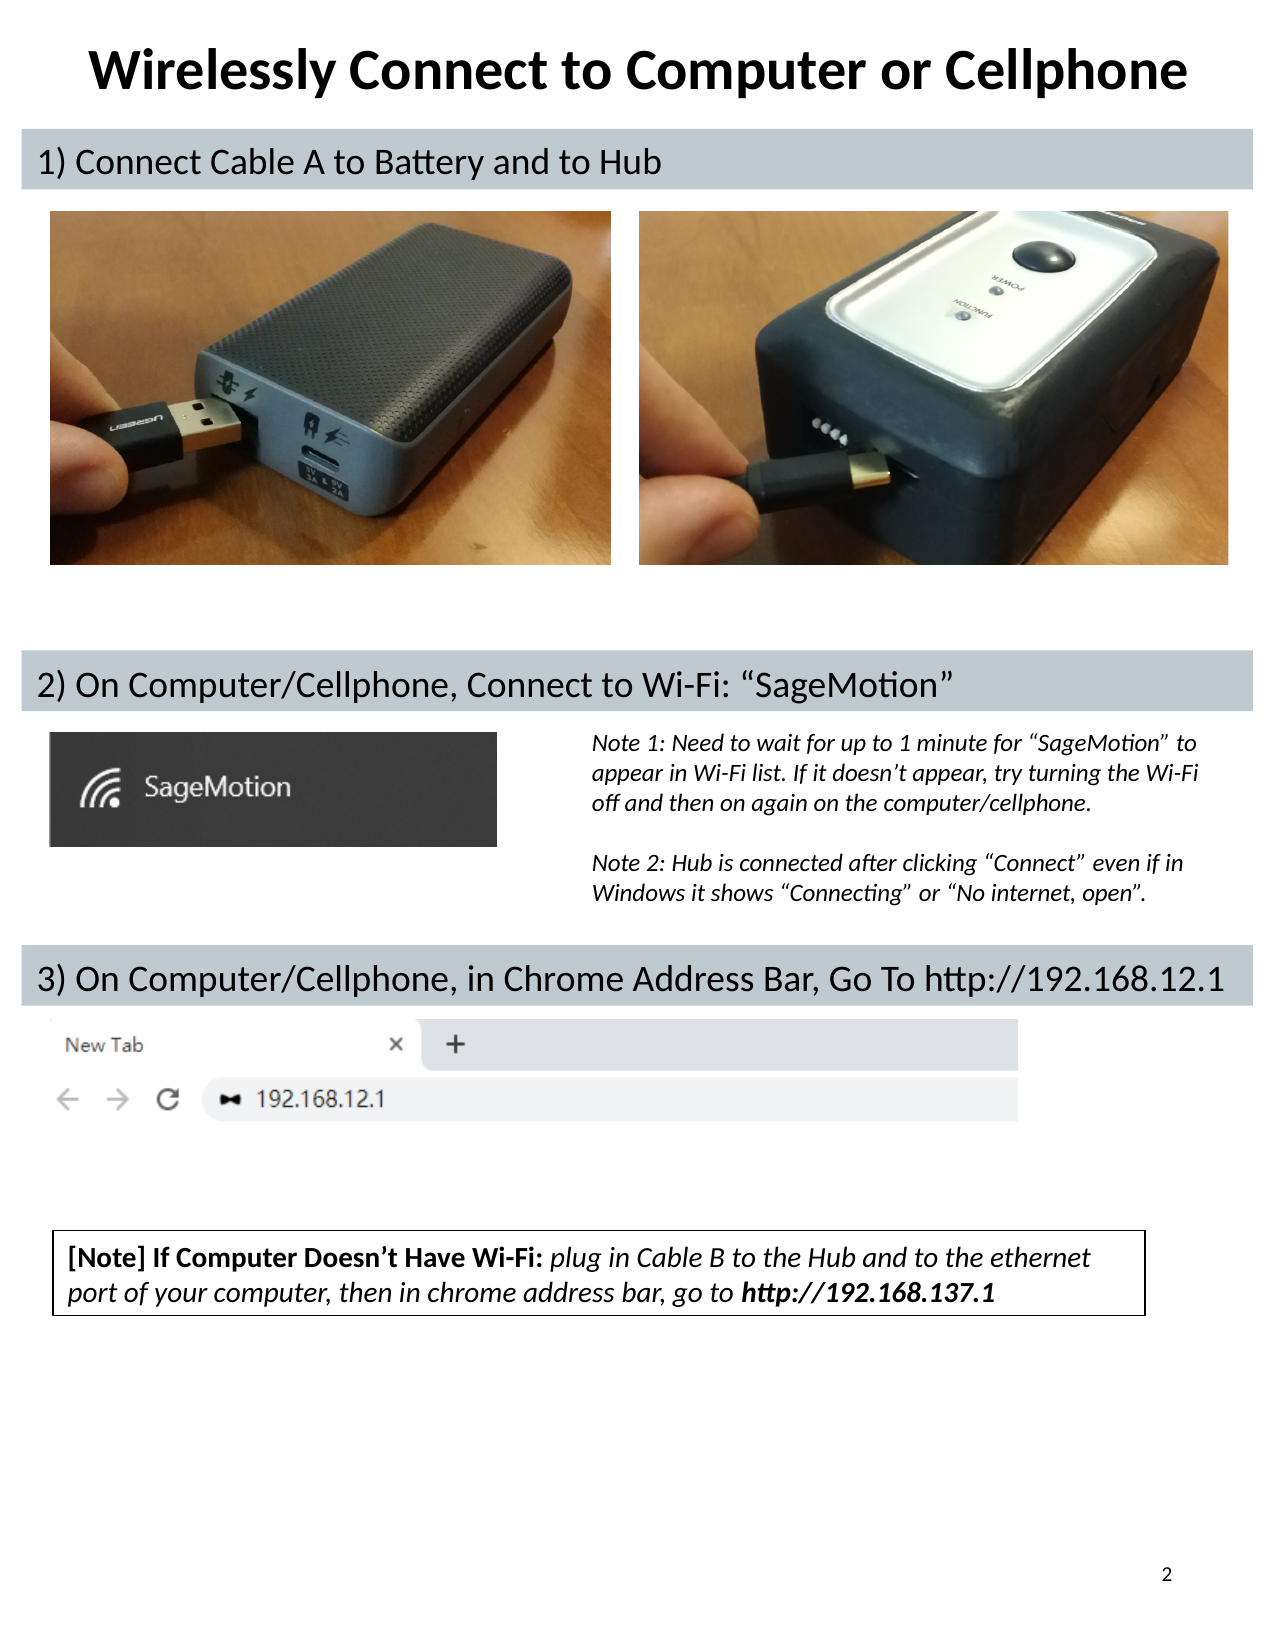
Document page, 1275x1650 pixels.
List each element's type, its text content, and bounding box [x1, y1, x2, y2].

text_box [Note] If Computer Doesn’t Have Wi-Fi: plug in Cable B to the Hub and to the ethernet port of your computer, then in chrome address bar, go to http://192.168.137.1 [52, 1230, 1146, 1316]
text_box [21, 650, 1254, 712]
picture [49, 211, 612, 565]
text_box 3) On Computer/Cellphone, in Chrome Address Bar, Go To http://192.168.12.1 [21, 946, 1255, 1007]
text_box 2) On Computer/Cellphone, Connect to Wi-Fi: “SageMotion” [21, 652, 1146, 713]
text_box Wirelessly Connect to Computer or Cellphone [6, 23, 1272, 109]
text_box 1) Connect Cable A to Battery and to Hub [21, 129, 971, 190]
picture [49, 1019, 1019, 1128]
picture [638, 211, 1229, 565]
picture [49, 732, 497, 847]
text_box [21, 128, 1254, 190]
slide_number 2 [900, 1529, 1188, 1618]
text_box Note 1: Need to wait for up to 1 minute for “SageMotion” to appear in Wi-Fi list. If it doesn’t appear, try turning the Wi-Fi off and then on again on the computer/cellphone. Note 2: Hub is connected after clicking “Connect” even if in Windows it shows “Connecting” or “No internet, open”. [576, 718, 1226, 914]
